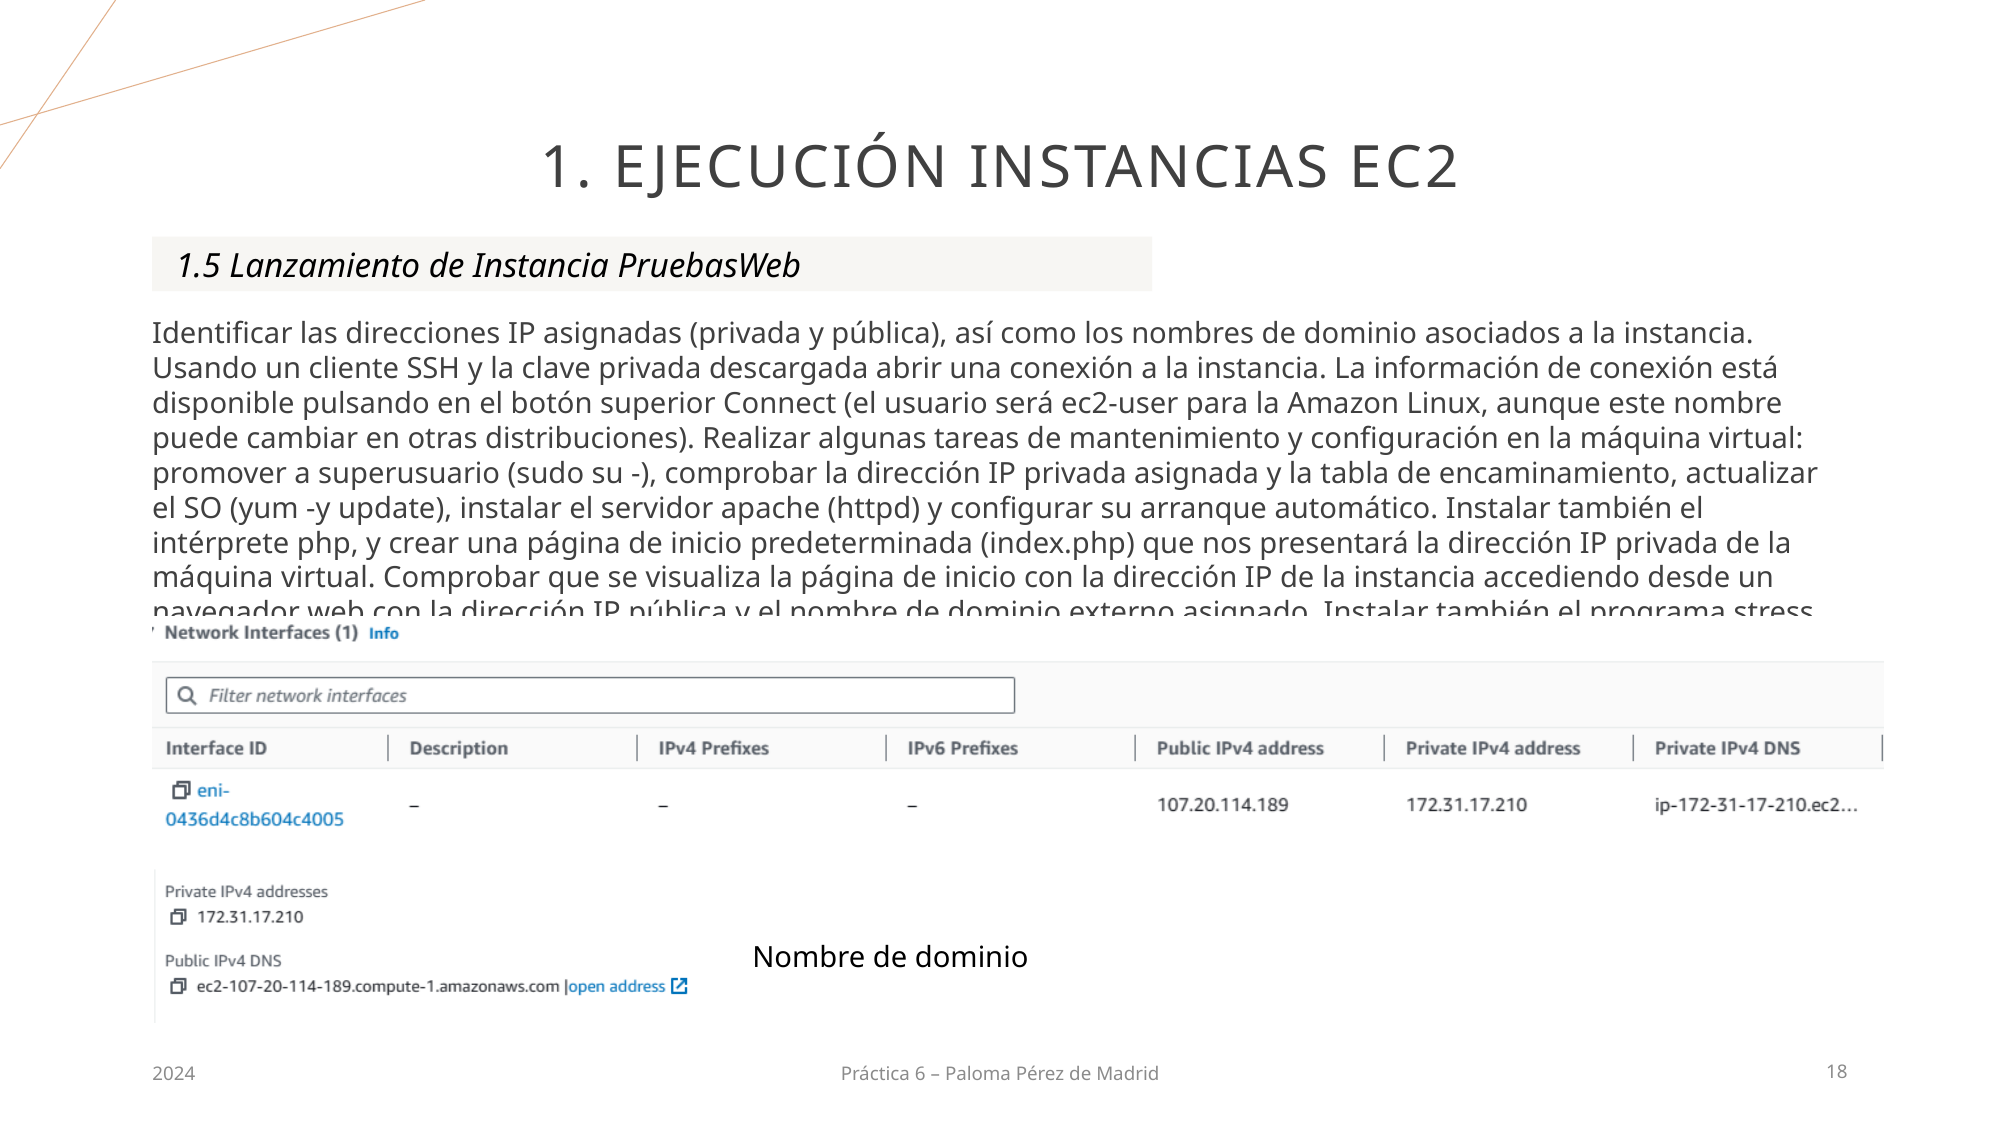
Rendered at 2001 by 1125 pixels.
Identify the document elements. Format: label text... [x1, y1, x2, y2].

text_box 1.5 Lanzamiento de Instancia PruebasWeb [152, 236, 1153, 292]
text_box Nombre de dominio [737, 931, 1044, 981]
slide_number 2024 [137, 1042, 588, 1103]
slide_number 18 [1412, 1042, 1863, 1103]
picture [144, 866, 717, 1023]
footer Práctica 6 – Paloma Pérez de Madrid [662, 1042, 1338, 1103]
picture [152, 615, 1884, 834]
title 1. Ejecución instancias Ec2 [137, 59, 1863, 278]
